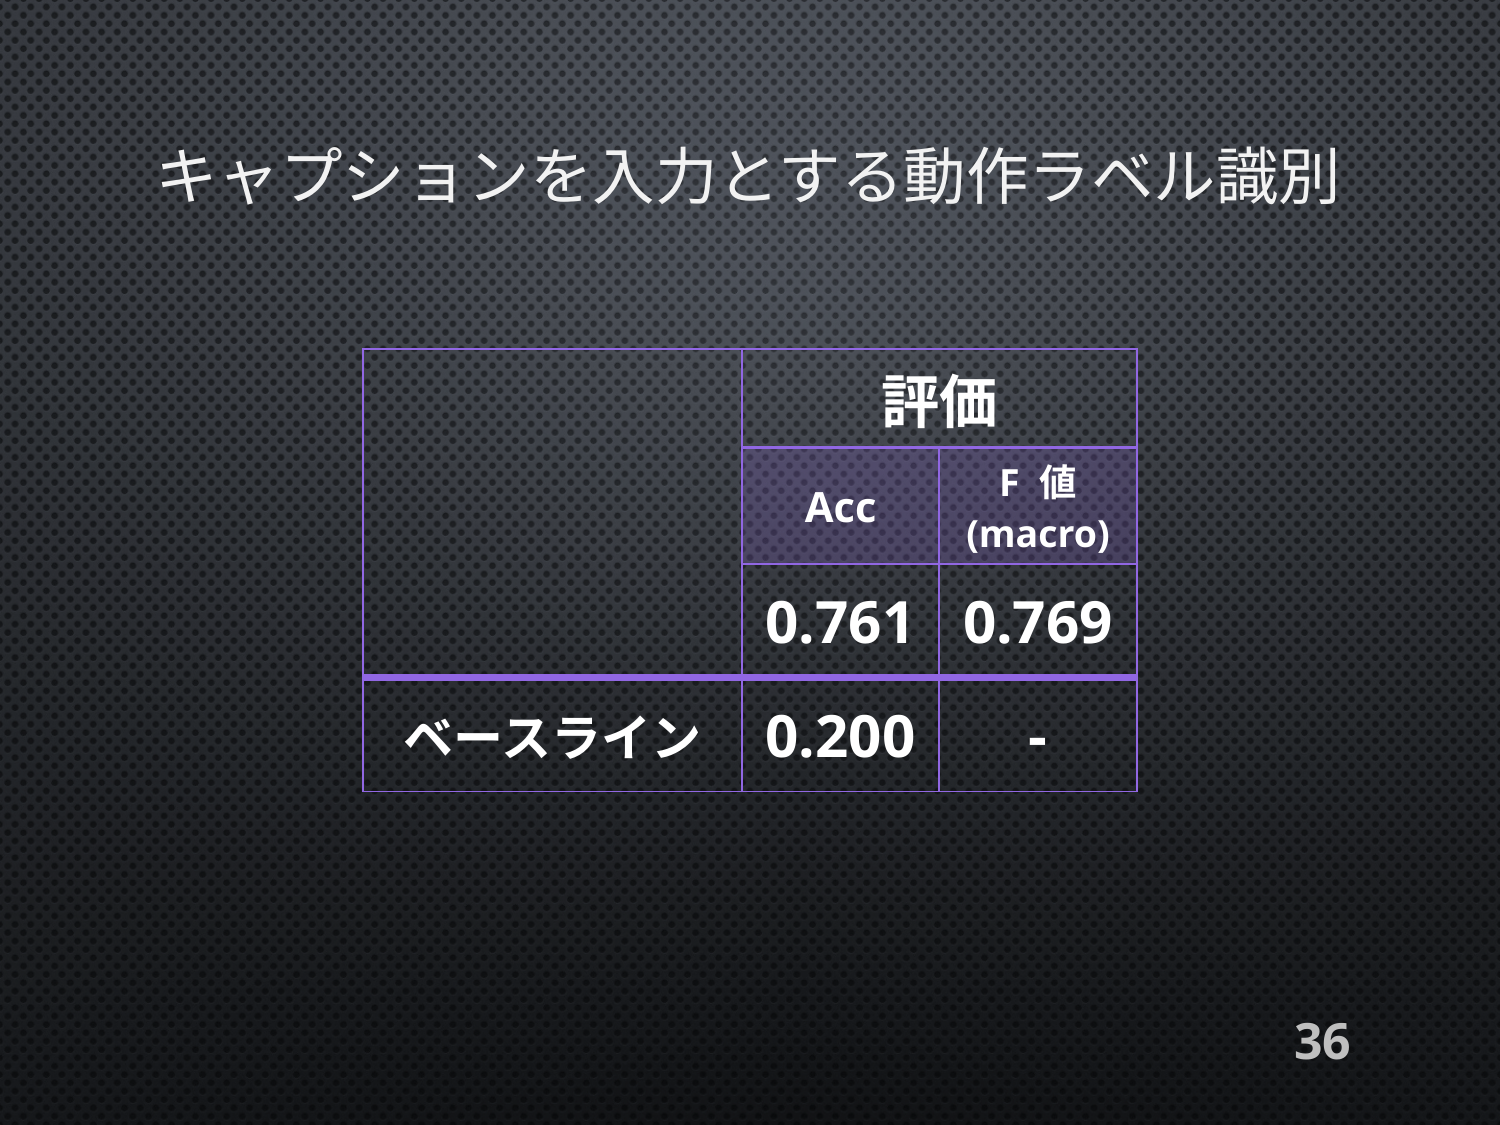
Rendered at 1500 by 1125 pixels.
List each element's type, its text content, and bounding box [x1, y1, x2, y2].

table_cell 0.769 [940, 565, 1136, 674]
text_box キャプションを入力とする動作ラベル識別 [140, 107, 1389, 242]
table_cell ベースライン [364, 681, 741, 791]
table_cell - [940, 681, 1136, 791]
table_cell 0.761 [743, 565, 938, 674]
table_header [364, 350, 741, 674]
table_cell 0.200 [743, 681, 938, 791]
table_cell F 値 (macro) [940, 449, 1136, 563]
table_header 評価 [743, 350, 1136, 446]
table_cell Acc [743, 449, 938, 563]
slide_number 36 [1171, 1013, 1367, 1074]
